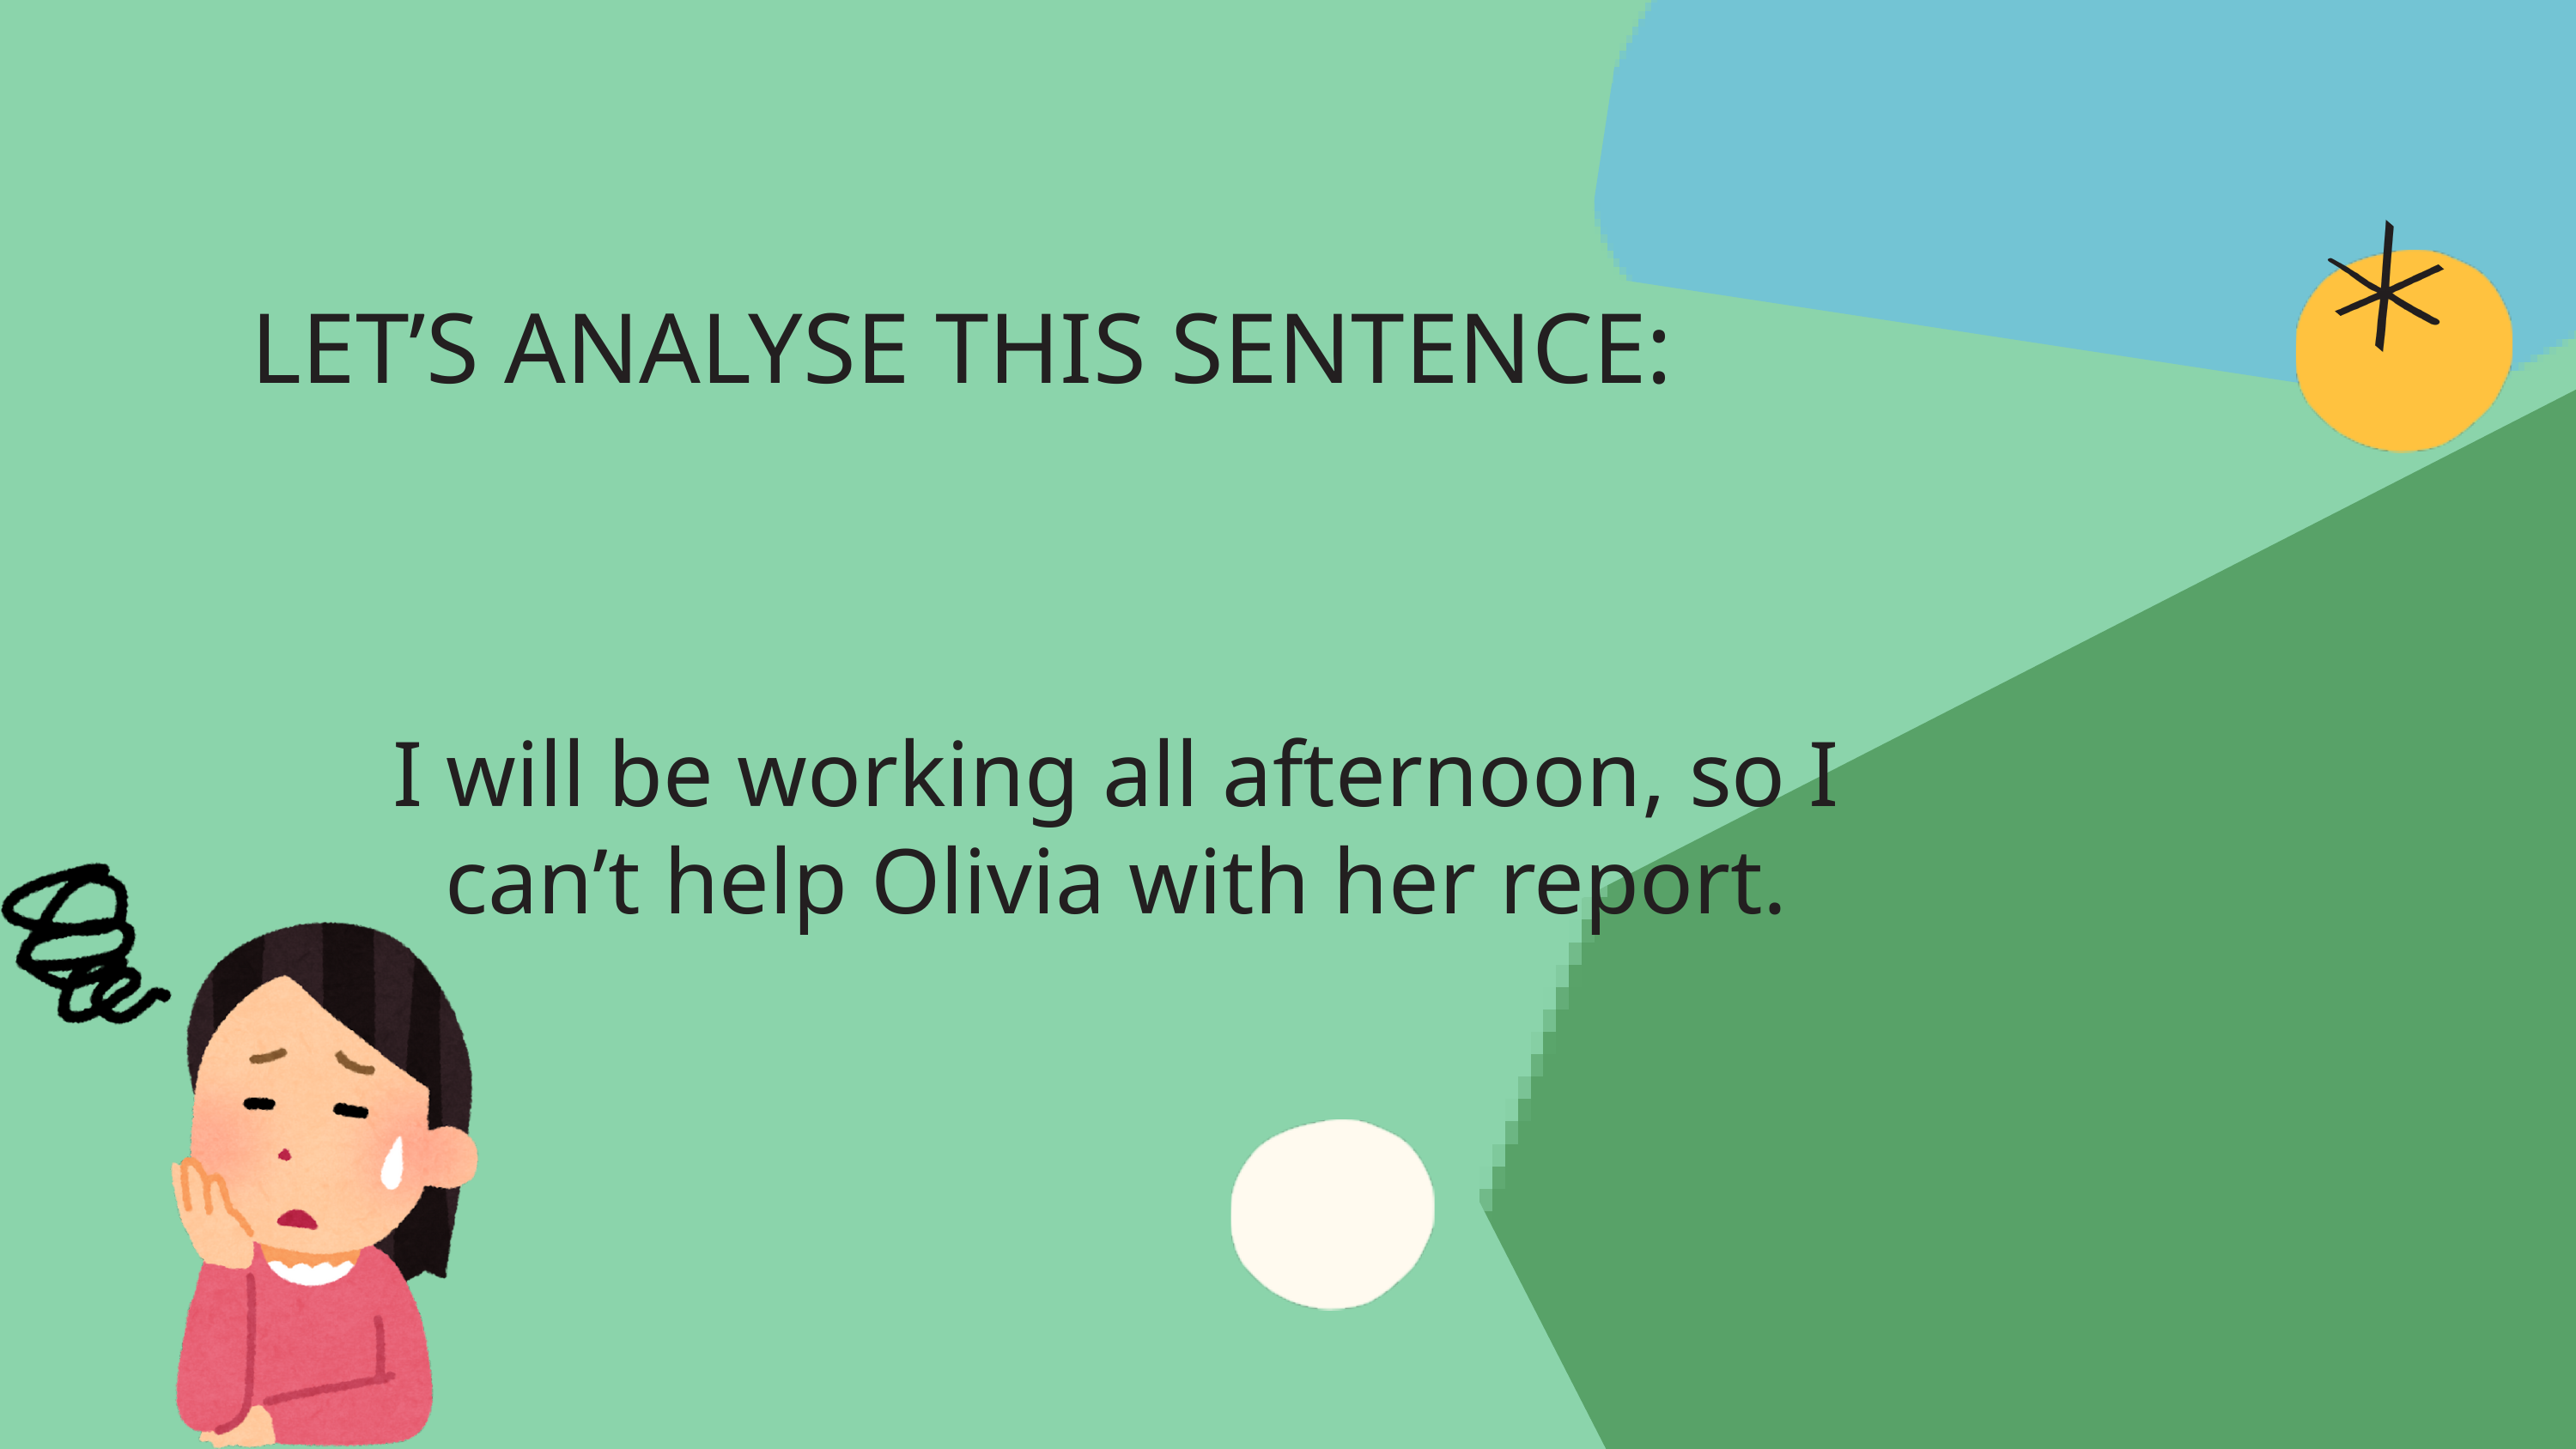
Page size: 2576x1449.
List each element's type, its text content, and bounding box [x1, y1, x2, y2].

text_box [2295, 250, 2513, 453]
text_box [1230, 1119, 1435, 1311]
text_box [2295, 199, 2476, 374]
text_box [0, 862, 479, 1449]
text_box LET’S ANALYSE THIS SENTENCE: [28, 286, 1896, 518]
text_box [1583, 0, 2576, 417]
text_box I will be working all afternoon, so I can’t help Olivia with her report. [286, 717, 1947, 1040]
text_box [1396, 389, 2576, 1449]
